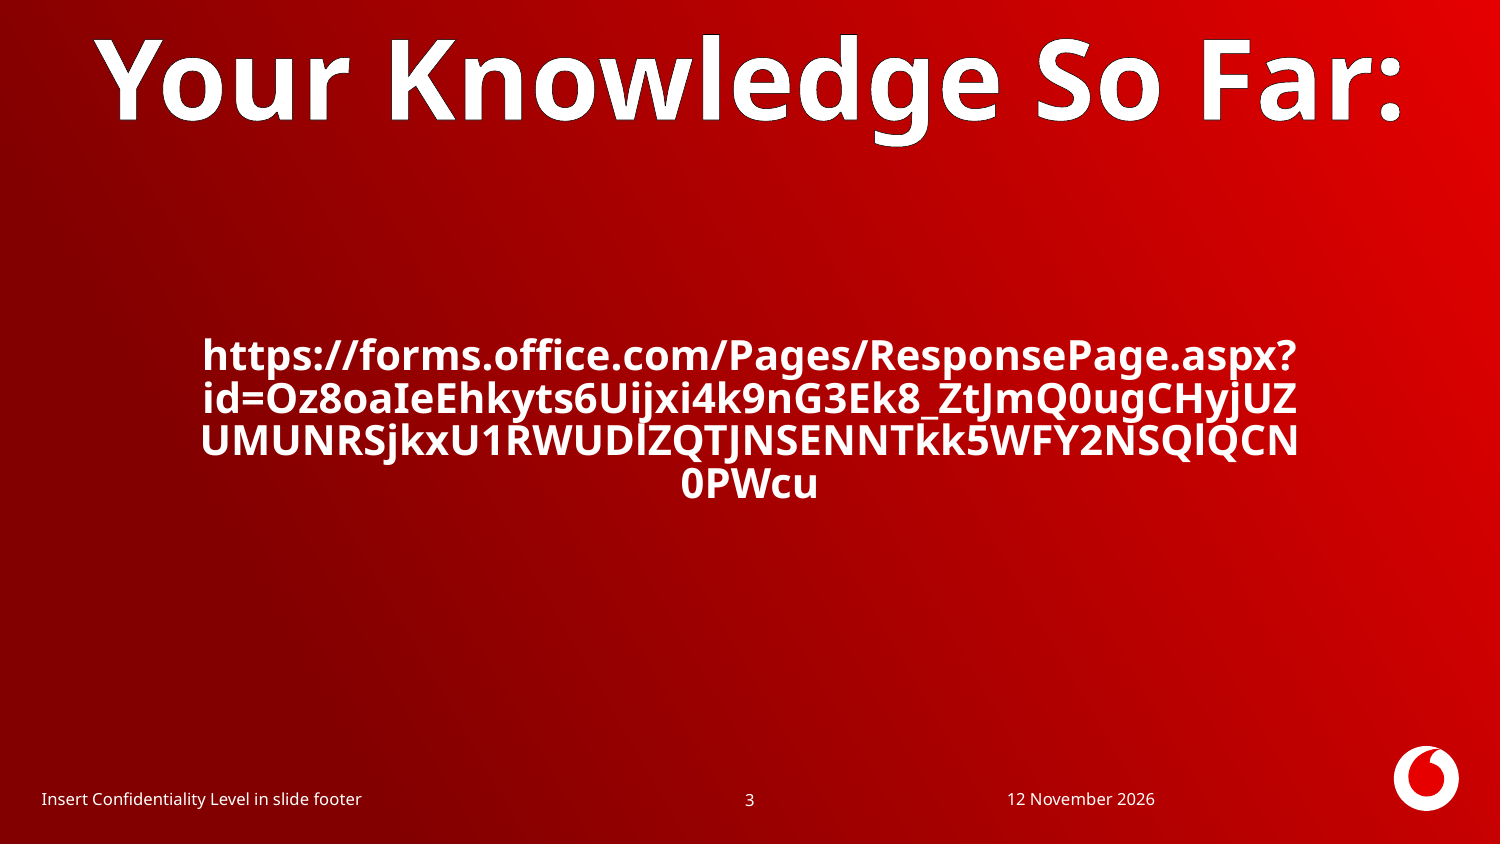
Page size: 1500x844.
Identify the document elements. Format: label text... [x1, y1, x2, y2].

slide_number 3 [716, 773, 784, 813]
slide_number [1006, 772, 1357, 813]
footer Insert Confidentiality Level in slide footer [41, 772, 385, 813]
title https://forms.office.com/Pages/ResponsePage.aspx?id=Oz8oaIeEhkyts6Uijxi4k9nG3Ek8_ZtJmQ0ugCHyjUZUMUNRSjkxU1RWUDlZQTJNSENNTkk5WFY2NSQlQCN0PWcu [188, 303, 1311, 540]
text_box Your Knowledge So Far: [0, 0, 1500, 150]
